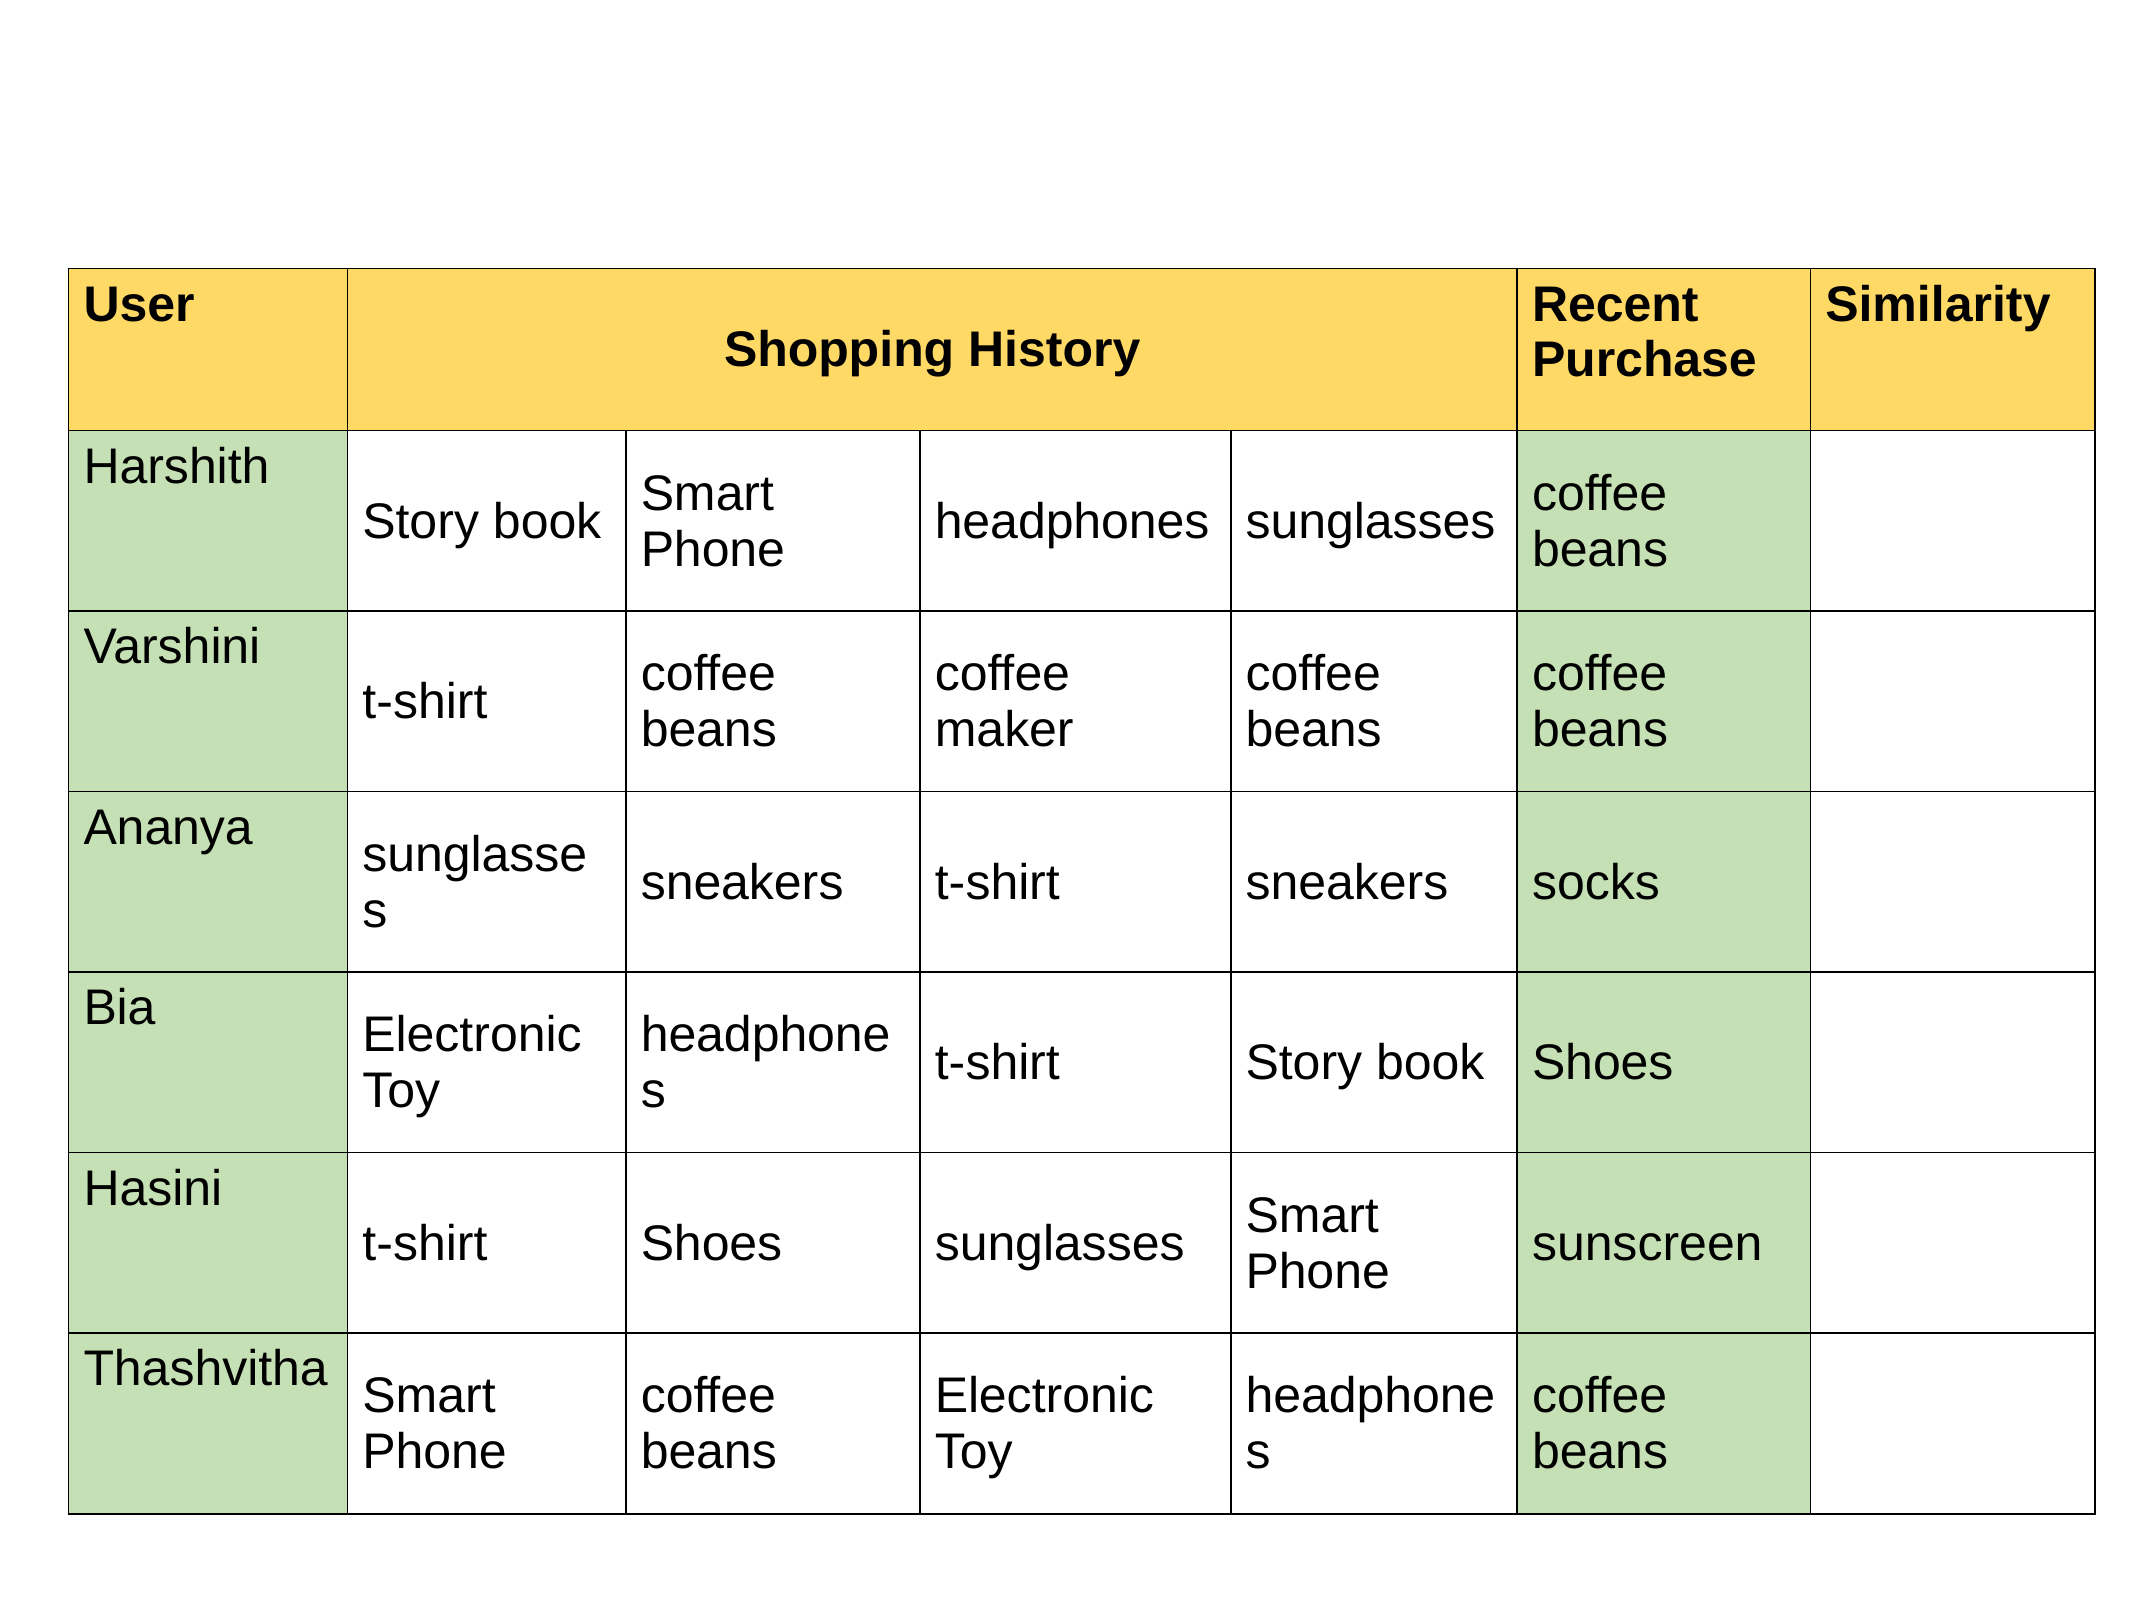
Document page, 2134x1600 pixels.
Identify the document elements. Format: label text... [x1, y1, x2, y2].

table_cell t-shirt [921, 973, 1230, 1152]
table_cell Bia [69, 973, 347, 1152]
table_cell Shoes [1518, 973, 1810, 1152]
table_cell [1811, 431, 2094, 610]
table_cell headphones [1232, 1334, 1516, 1513]
table_cell sunglasses [348, 792, 625, 971]
table_cell coffee beans [1518, 431, 1810, 610]
table_cell Electronic Toy [348, 973, 625, 1152]
table_cell Shoes [627, 1153, 919, 1332]
table_cell coffee beans [1518, 1334, 1810, 1513]
table_cell coffee maker [921, 612, 1230, 791]
table_cell Story book [1232, 973, 1516, 1152]
table_header Recent Purchase [1518, 269, 1810, 430]
table_cell sneakers [1232, 792, 1516, 971]
table_cell Smart Phone [627, 431, 919, 610]
table_cell t-shirt [348, 612, 625, 791]
table_cell Smart Phone [1232, 1153, 1516, 1332]
table_cell Harshith [69, 431, 347, 610]
table_cell sunglasses [921, 1153, 1230, 1332]
table_cell [1811, 1334, 2094, 1513]
table_cell Smart Phone [348, 1334, 625, 1513]
table_cell sneakers [627, 792, 919, 971]
table_cell sunglasses [1232, 431, 1516, 610]
table_cell Varshini [69, 612, 347, 791]
table_cell coffee beans [627, 612, 919, 791]
table_cell Story book [348, 431, 625, 610]
table_header User [69, 269, 347, 430]
table_cell Ananya [69, 792, 347, 971]
table_cell t-shirt [921, 792, 1230, 971]
table_cell Hasini [69, 1153, 347, 1332]
table_cell [1811, 612, 2094, 791]
table_cell coffee beans [627, 1334, 919, 1513]
table_cell [1811, 1153, 2094, 1332]
table_cell [1811, 792, 2094, 971]
table_cell socks [1518, 792, 1810, 971]
table_cell [1811, 973, 2094, 1152]
table_cell t-shirt [348, 1153, 625, 1332]
table_header Shopping History [348, 269, 1516, 430]
table_cell headphones [627, 973, 919, 1152]
table_header Similarity [1811, 269, 2094, 430]
table_cell Thashvitha [69, 1334, 347, 1513]
table_cell coffee beans [1232, 612, 1516, 791]
table_cell headphones [921, 431, 1230, 610]
table_cell Electronic Toy [921, 1334, 1230, 1513]
table_cell sunscreen [1518, 1153, 1810, 1332]
table_cell coffee beans [1518, 612, 1810, 791]
